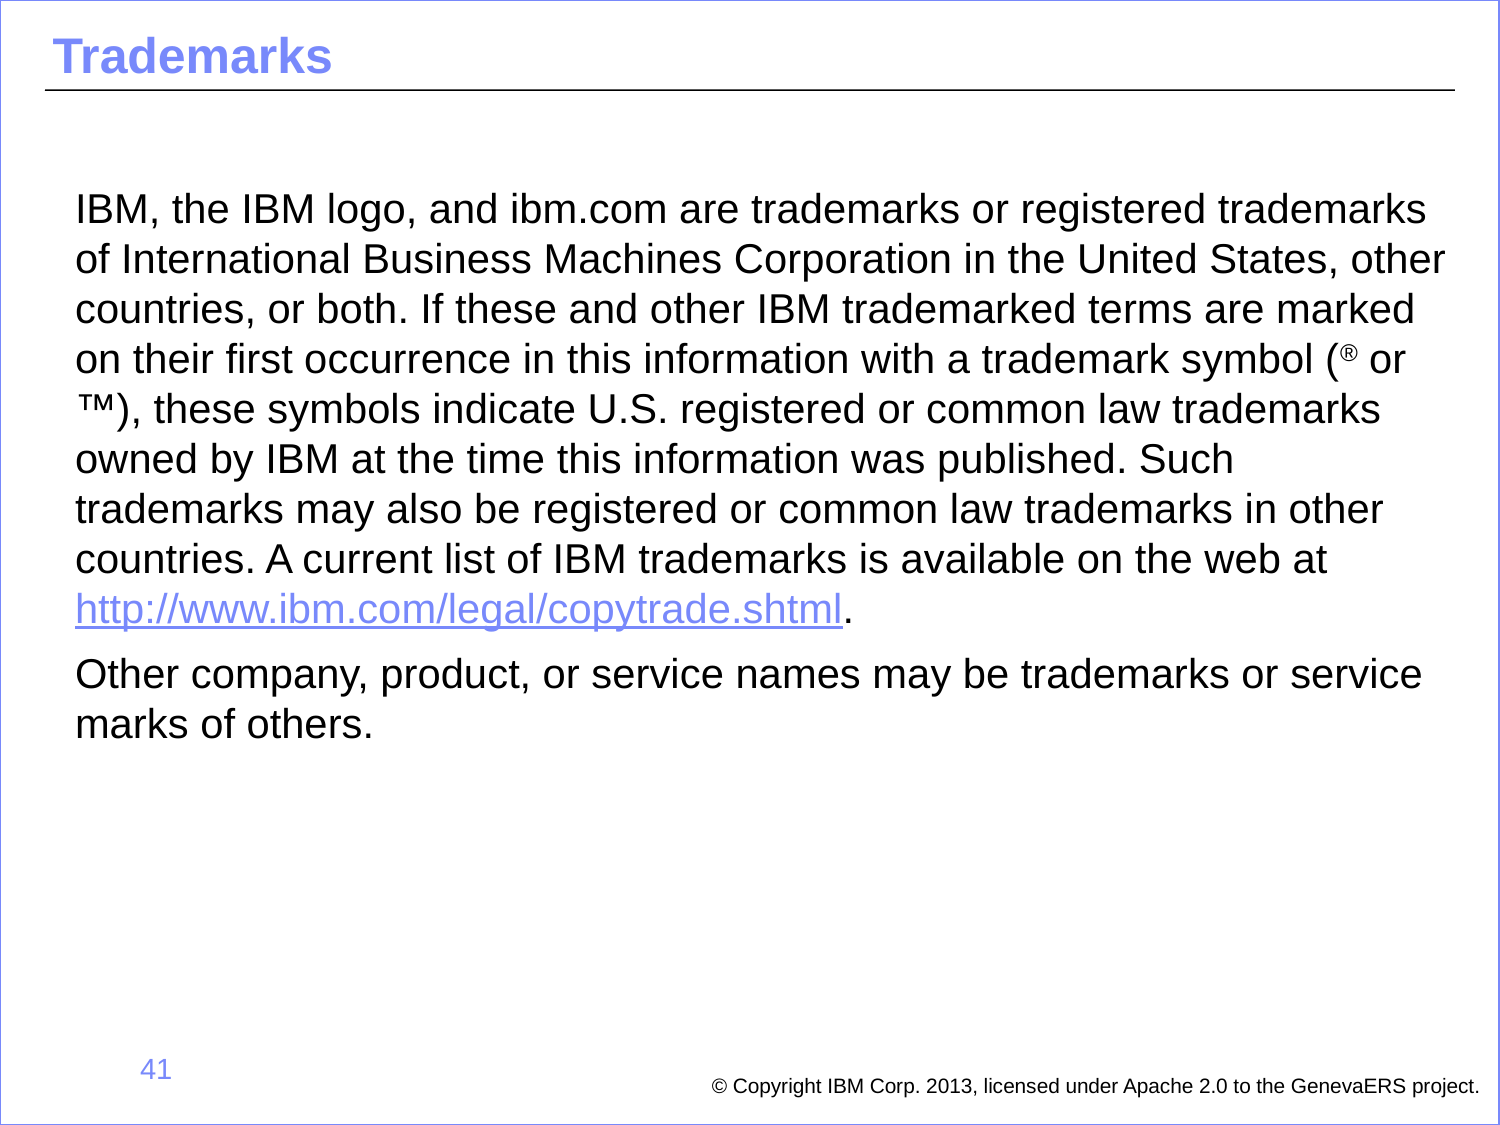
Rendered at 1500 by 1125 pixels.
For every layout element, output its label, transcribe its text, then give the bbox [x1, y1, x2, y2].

slide_number 41 [37, 1046, 188, 1125]
list IBM, the IBM logo, and ibm.com are trademarks or registered trademarks of International Business Machines Corporation in the United States, other countries, or both. If these and other IBM trademarked terms are marked on their first occurrence in this information with a trademark symbol (® or ™), these symbols indicate U.S. registered or common law trademarks owned by IBM at the time this information was published. Such trademarks may also be registered or common law trademarks in other countries. A current list of IBM trademarks is available on the web at http://www.ibm.com/legal/copytrade.shtml. Other company, product, or service names may be trademarks or service marks of others. [75, 174, 1450, 1050]
title Trademarks [37, 22, 1321, 113]
